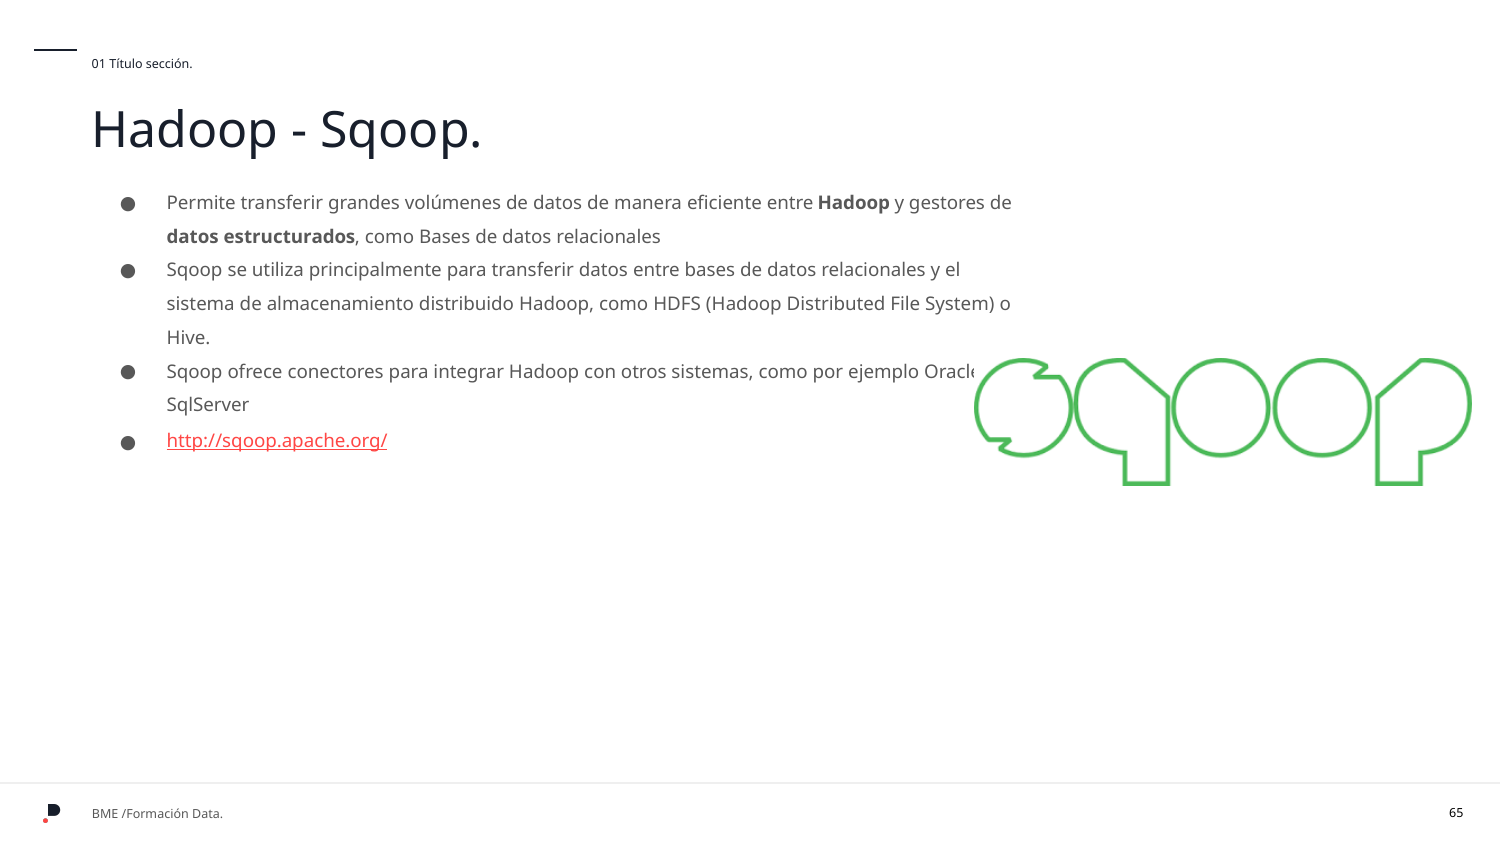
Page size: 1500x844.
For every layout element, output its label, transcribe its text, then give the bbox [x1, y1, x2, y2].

picture [974, 358, 1472, 486]
text_box Hadoop - Sqoop. [91, 97, 750, 168]
picture [43, 804, 61, 823]
text_box 01 Título sección. [91, 40, 210, 66]
list Permite transferir grandes volúmenes de datos de manera eficiente entre Hadoop y gestores de datos estructurados, como Bases de datos relacionales Sqoop se utiliza principalmente para transferir datos entre bases de datos relacionales y el sistema de almacenamiento distribuido Hadoop, como HDFS (Hadoop Distributed File System) o Hive. Sqoop ofrece conectores para integrar Hadoop con otros sistemas, como por ejemplo Oracle o SqlServer http://sqoop.apache.org/ [91, 179, 1019, 703]
